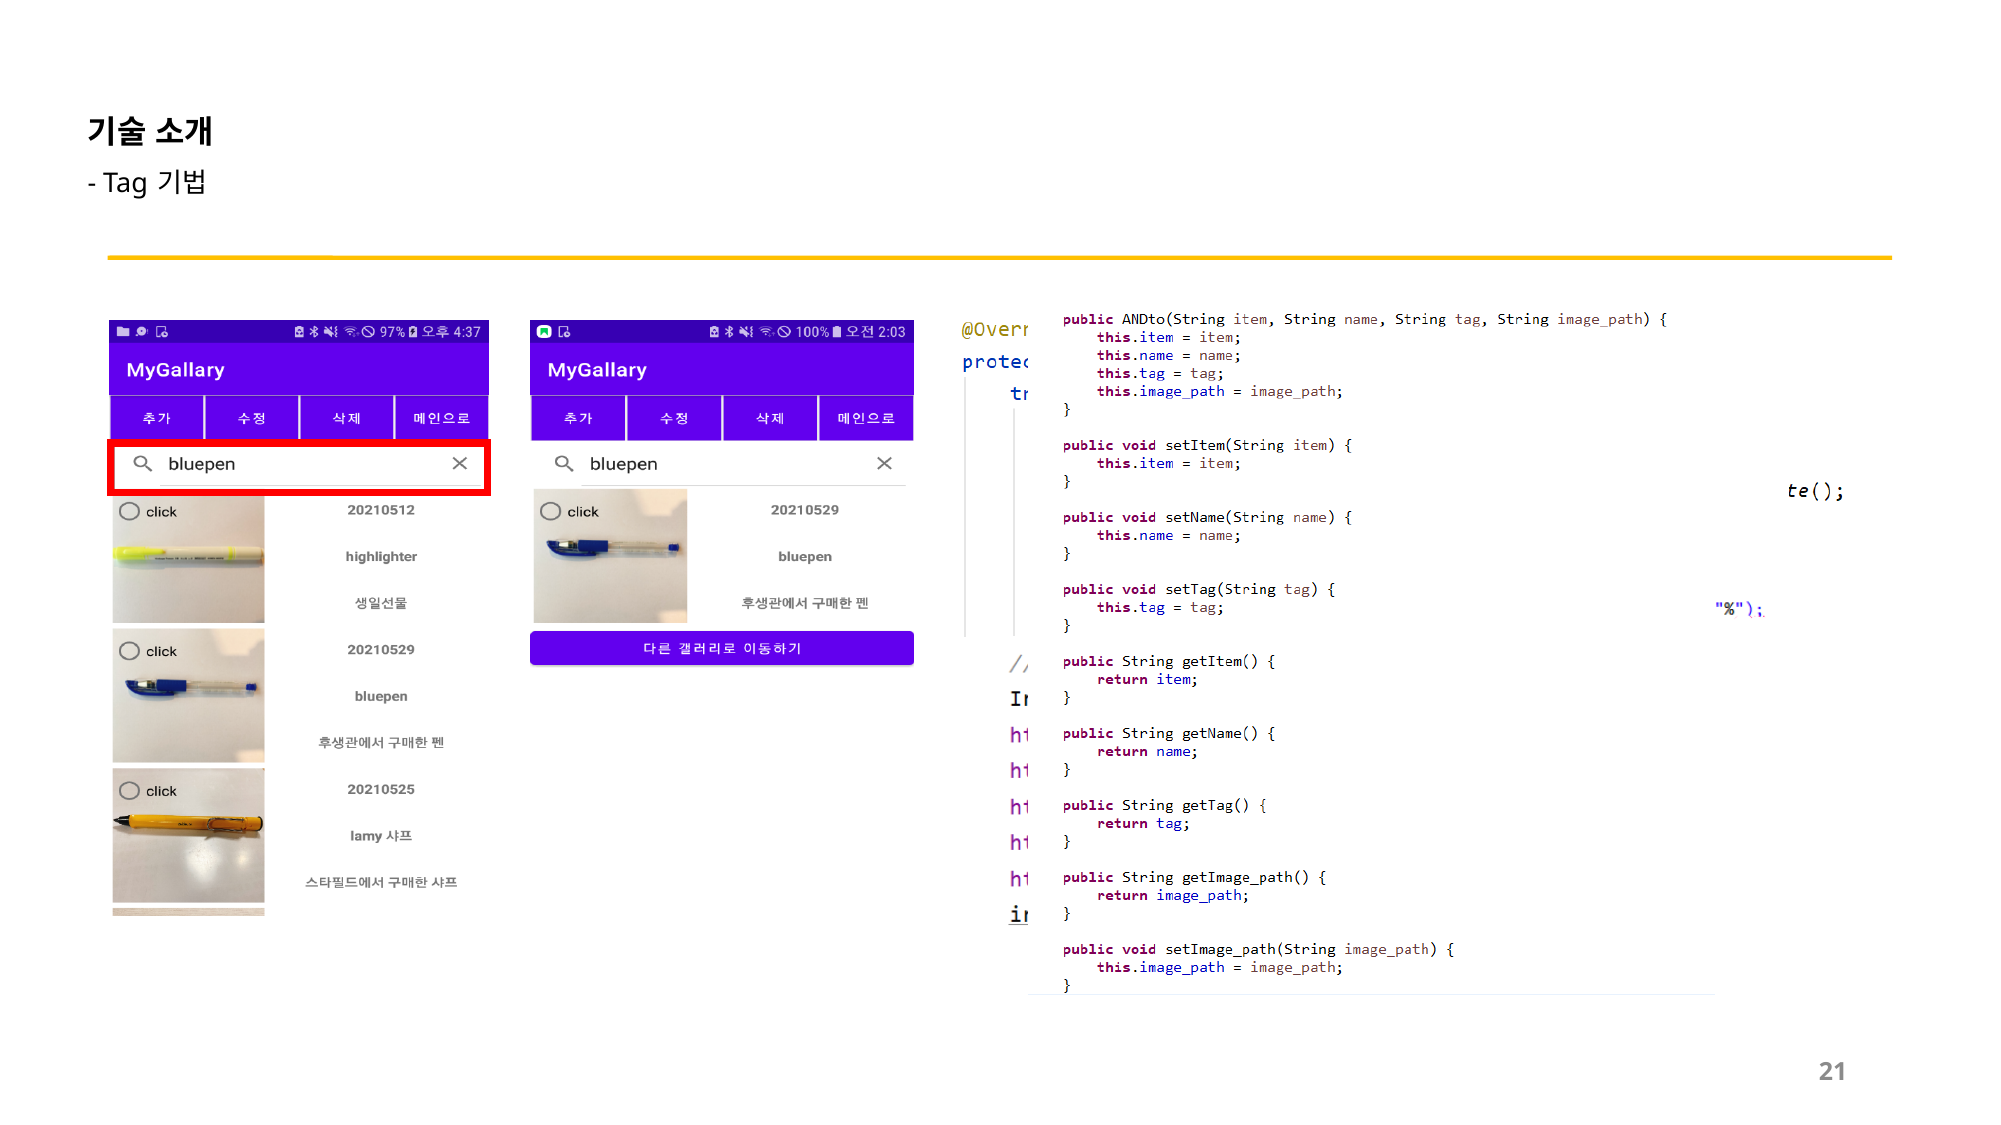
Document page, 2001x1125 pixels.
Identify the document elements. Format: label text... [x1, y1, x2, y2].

title 기술 소개 - Tag 기법 [72, 83, 1372, 207]
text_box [107, 257, 1893, 306]
picture [955, 308, 1911, 995]
slide_number 21 [1412, 1042, 1863, 1103]
picture [530, 320, 914, 916]
picture [107, 320, 491, 916]
